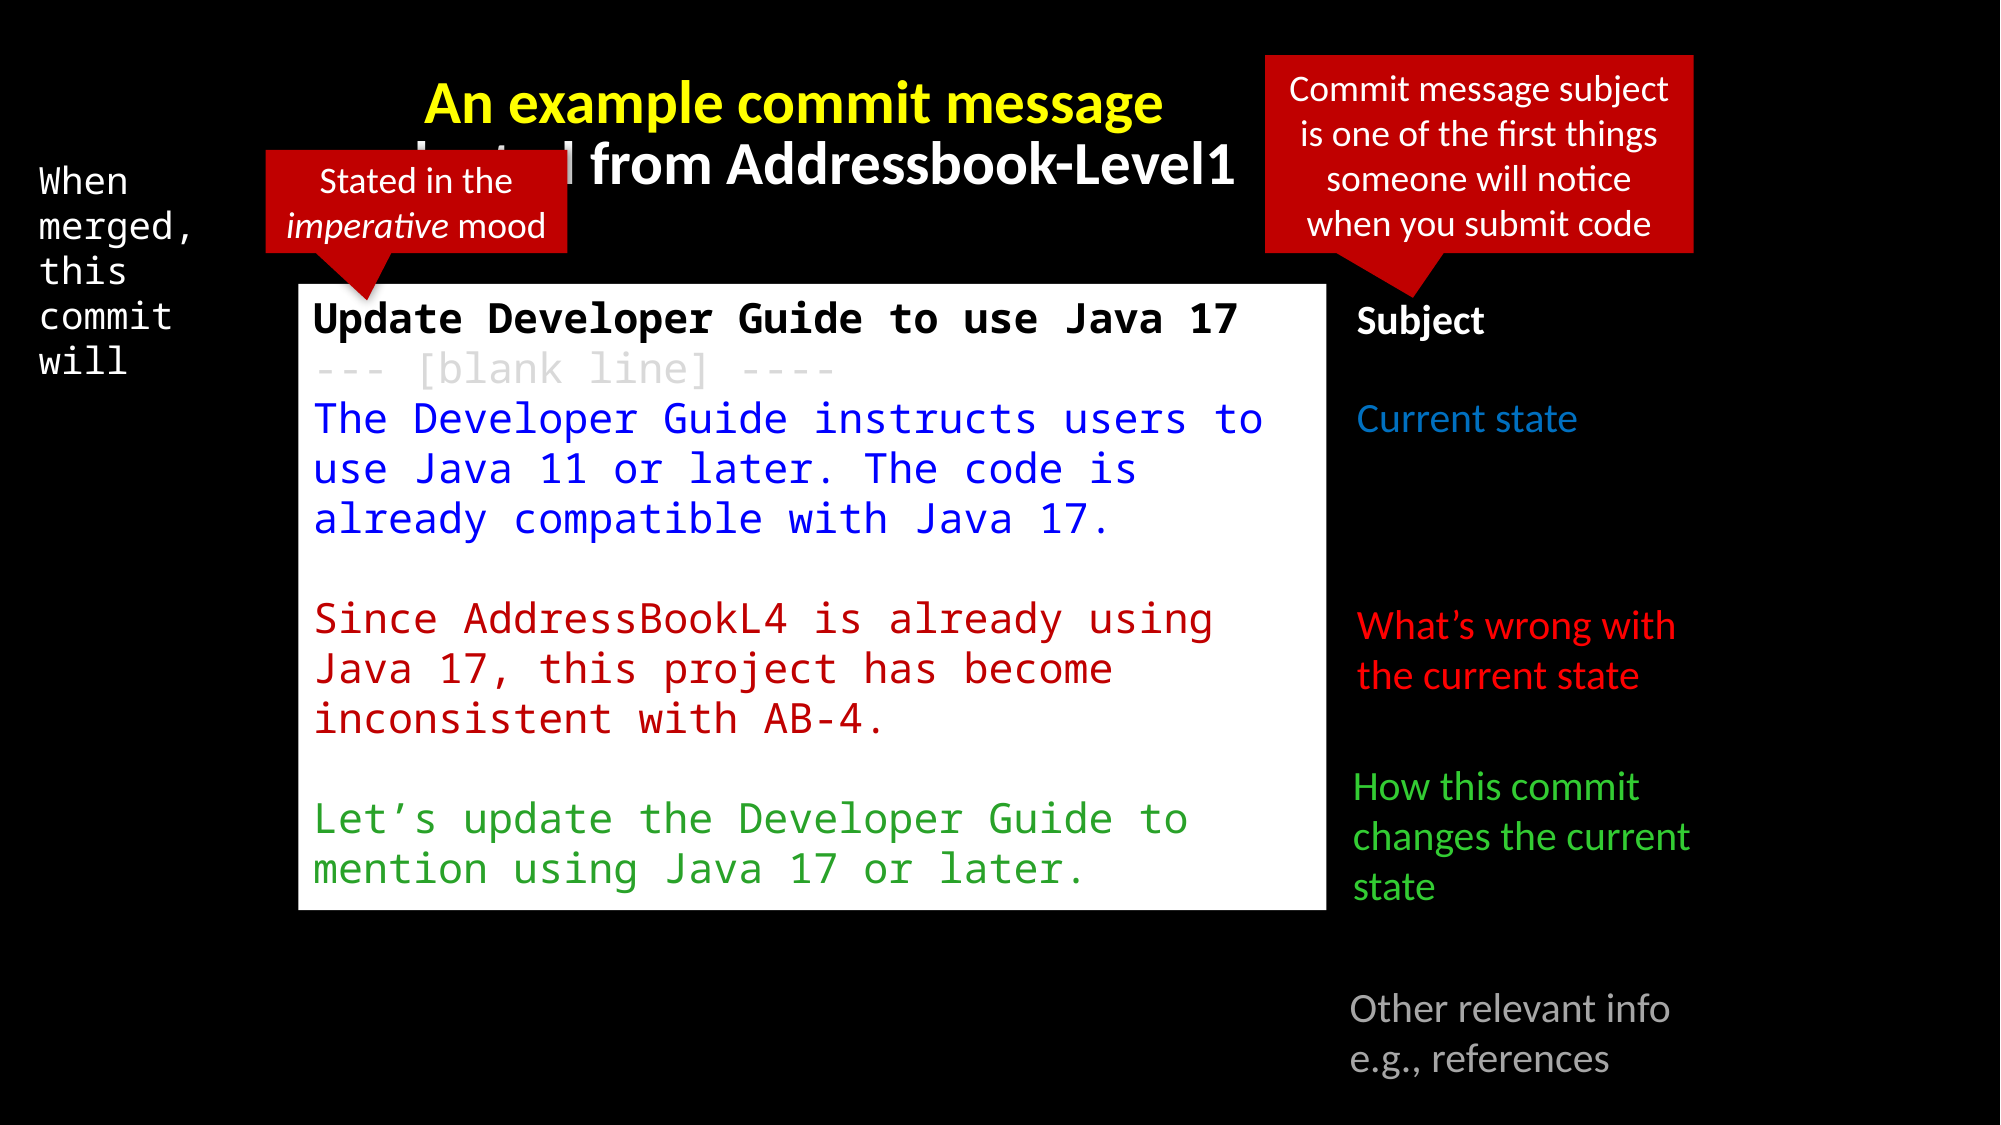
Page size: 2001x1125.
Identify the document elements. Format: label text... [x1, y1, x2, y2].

text_box What’s wrong with the current state [1340, 612, 1724, 684]
text_box Current state [1340, 380, 1724, 452]
text_box Other relevant info e.g., references [1333, 952, 1717, 1109]
title An example commit message adapted from Addressbook-Level1 [324, 45, 1279, 233]
text_box Subject [1340, 282, 1724, 354]
text_box When merged, this commit will [23, 149, 291, 390]
text_box How this commit changes the current state [1336, 755, 1720, 912]
text_box Commit message subject is one of the first things someone will notice when you submit code [1262, 53, 1696, 300]
text_box Stated in the imperative mood [263, 147, 570, 303]
text_box Update Developer Guide to use Java 17 --- [blank line] ---- The Developer Guide instructs users to use Java 11 or later. The code is already compatible with Java 17. Since AddressBookL4 is already using Java 17, this project has become inconsistent with AB-4. Let’s update the Developer Guide to mention using Java 17 or later. [298, 283, 1327, 911]
